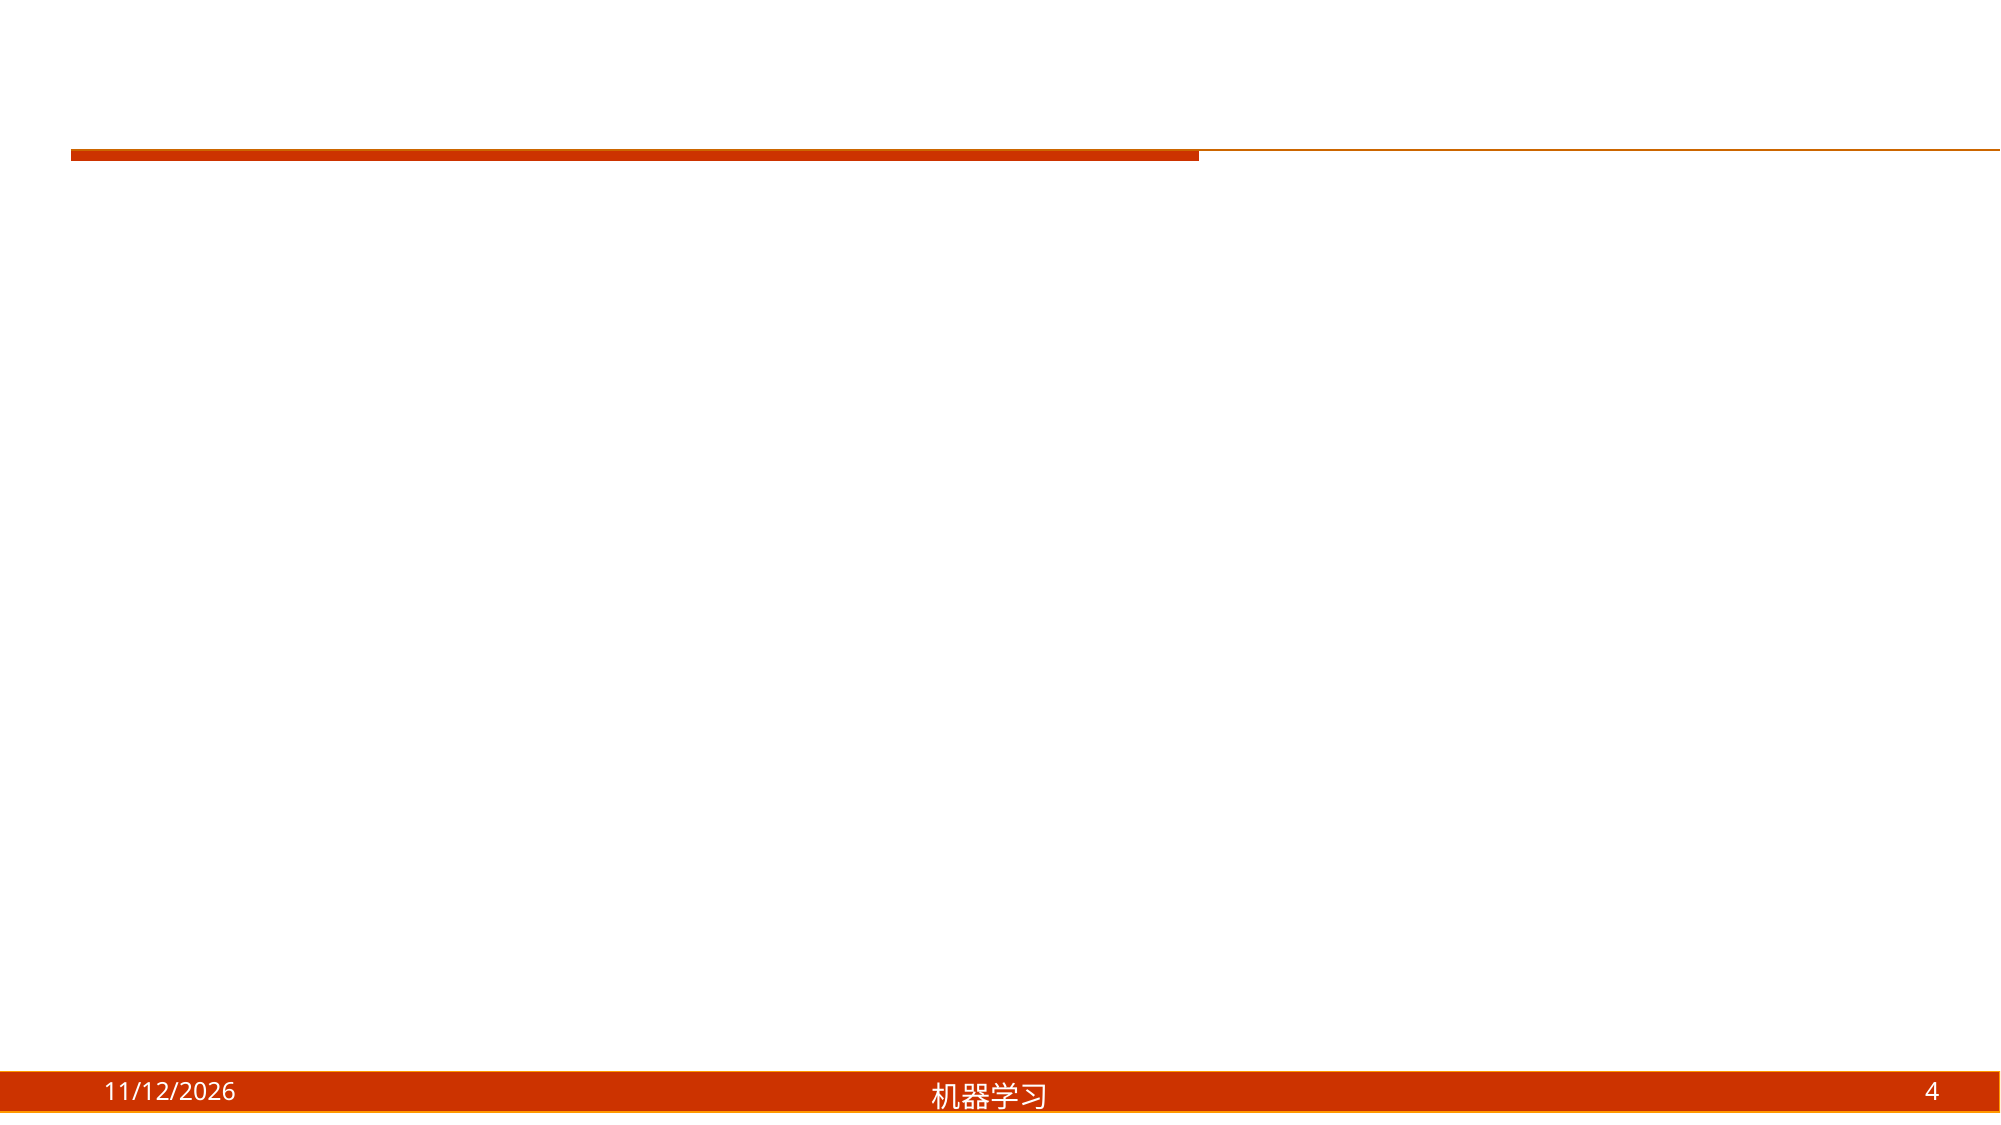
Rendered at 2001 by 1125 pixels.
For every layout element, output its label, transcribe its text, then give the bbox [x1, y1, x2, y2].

slide_number 4 [1505, 1074, 1940, 1113]
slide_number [103, 1074, 538, 1115]
